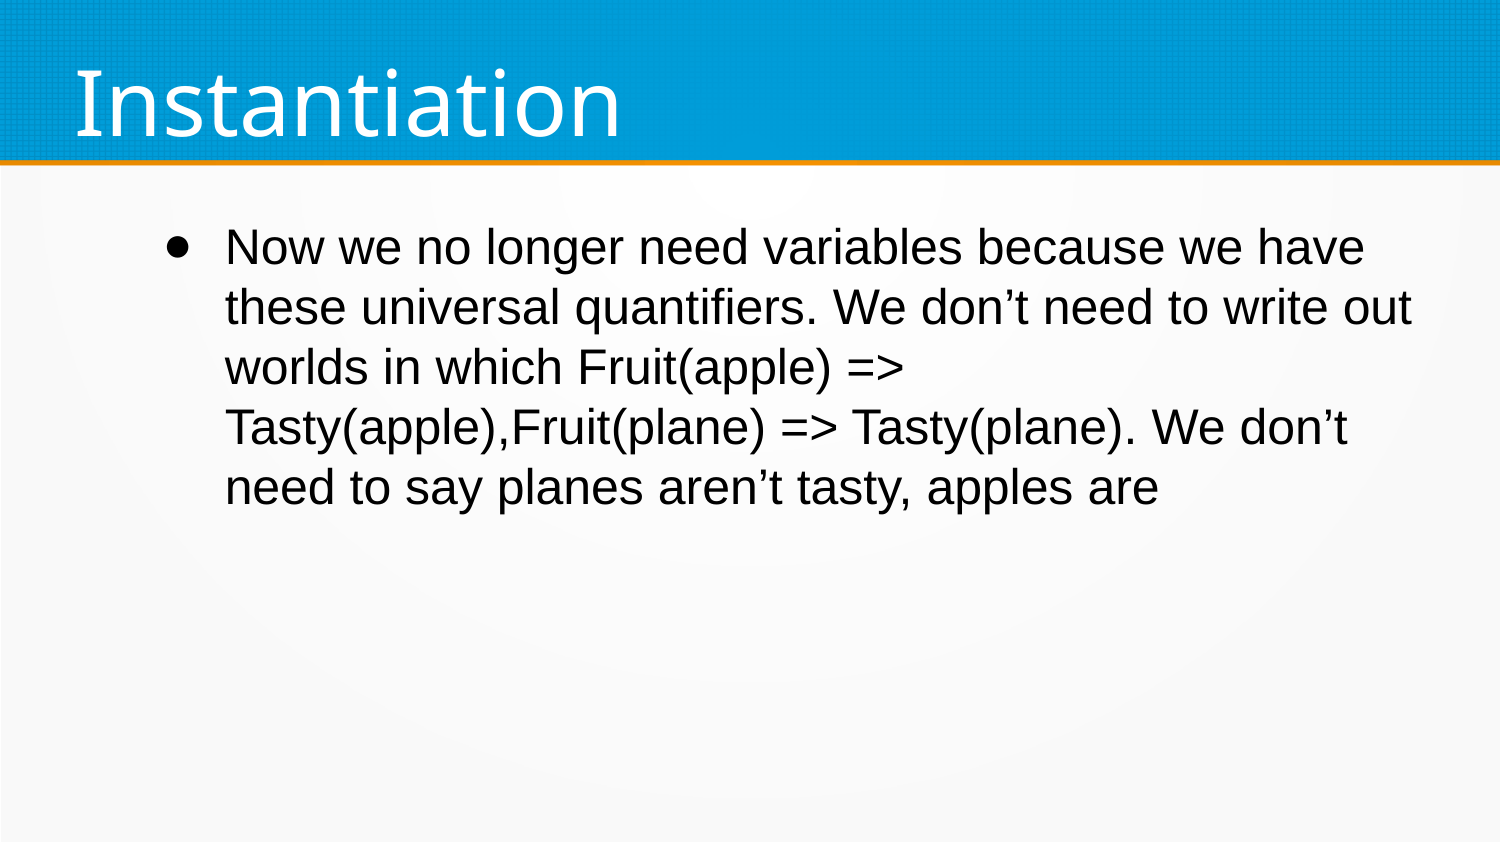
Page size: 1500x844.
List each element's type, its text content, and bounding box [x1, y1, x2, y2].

picture [0, 161, 1500, 844]
text_box Now we no longer need variables because we have these universal quantifiers. We don’t need to write out worlds in which Fruit(apple) => Tasty(apple),Fruit(plane) => Tasty(plane). We don’t need to say planes aren’t tasty, apples are [74, 214, 1418, 735]
text_box Instantiation [74, 13, 1425, 155]
